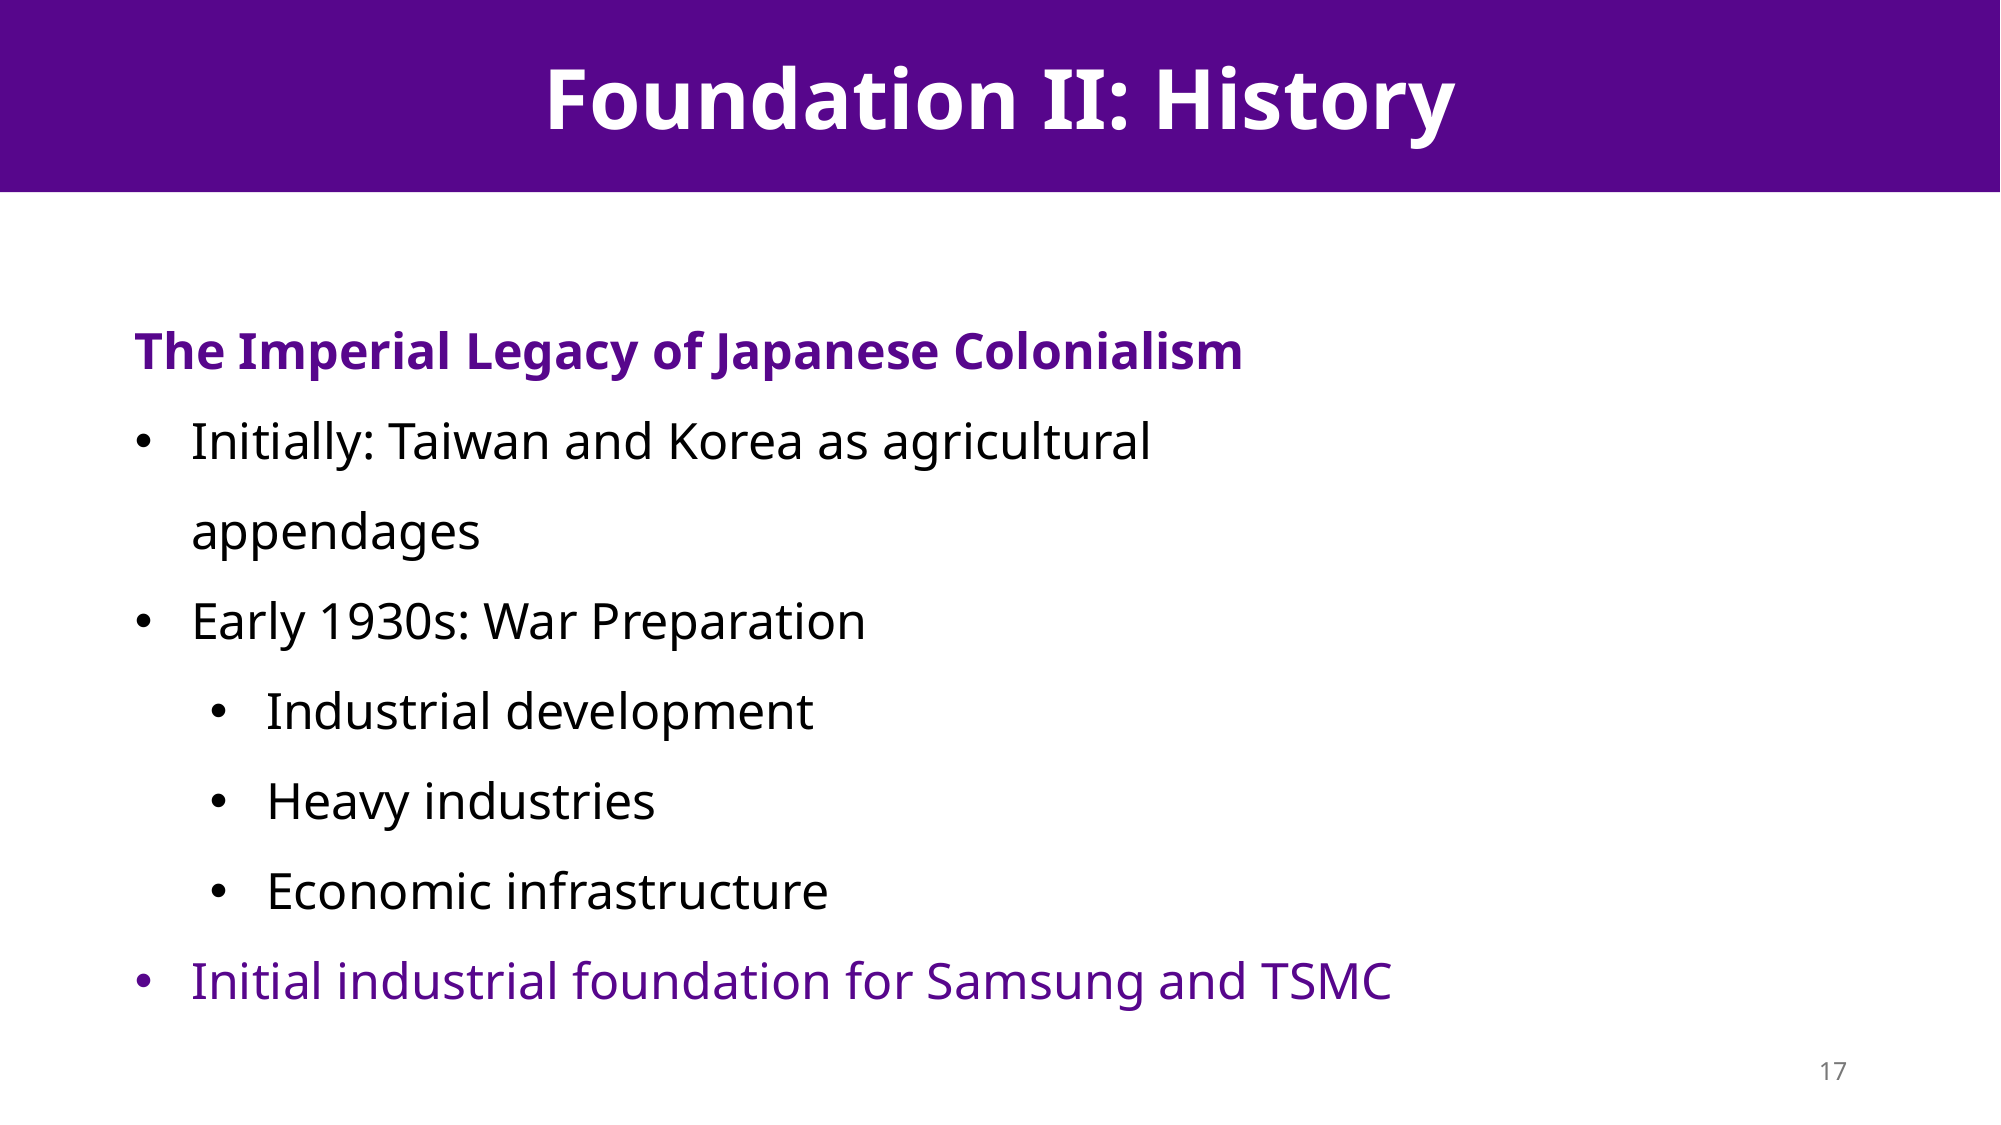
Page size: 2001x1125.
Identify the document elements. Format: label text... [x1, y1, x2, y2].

text_box Foundation II: History [0, 0, 2000, 194]
slide_number 17 [1412, 1042, 1863, 1103]
text_box The Imperial Legacy of Japanese Colonialism Initially: Taiwan and Korea as agricultural appendages Early 1930s: War Preparation Industrial development Heavy industries Economic infrastructure Initial industrial foundation for Samsung and TSMC [119, 282, 1453, 1018]
